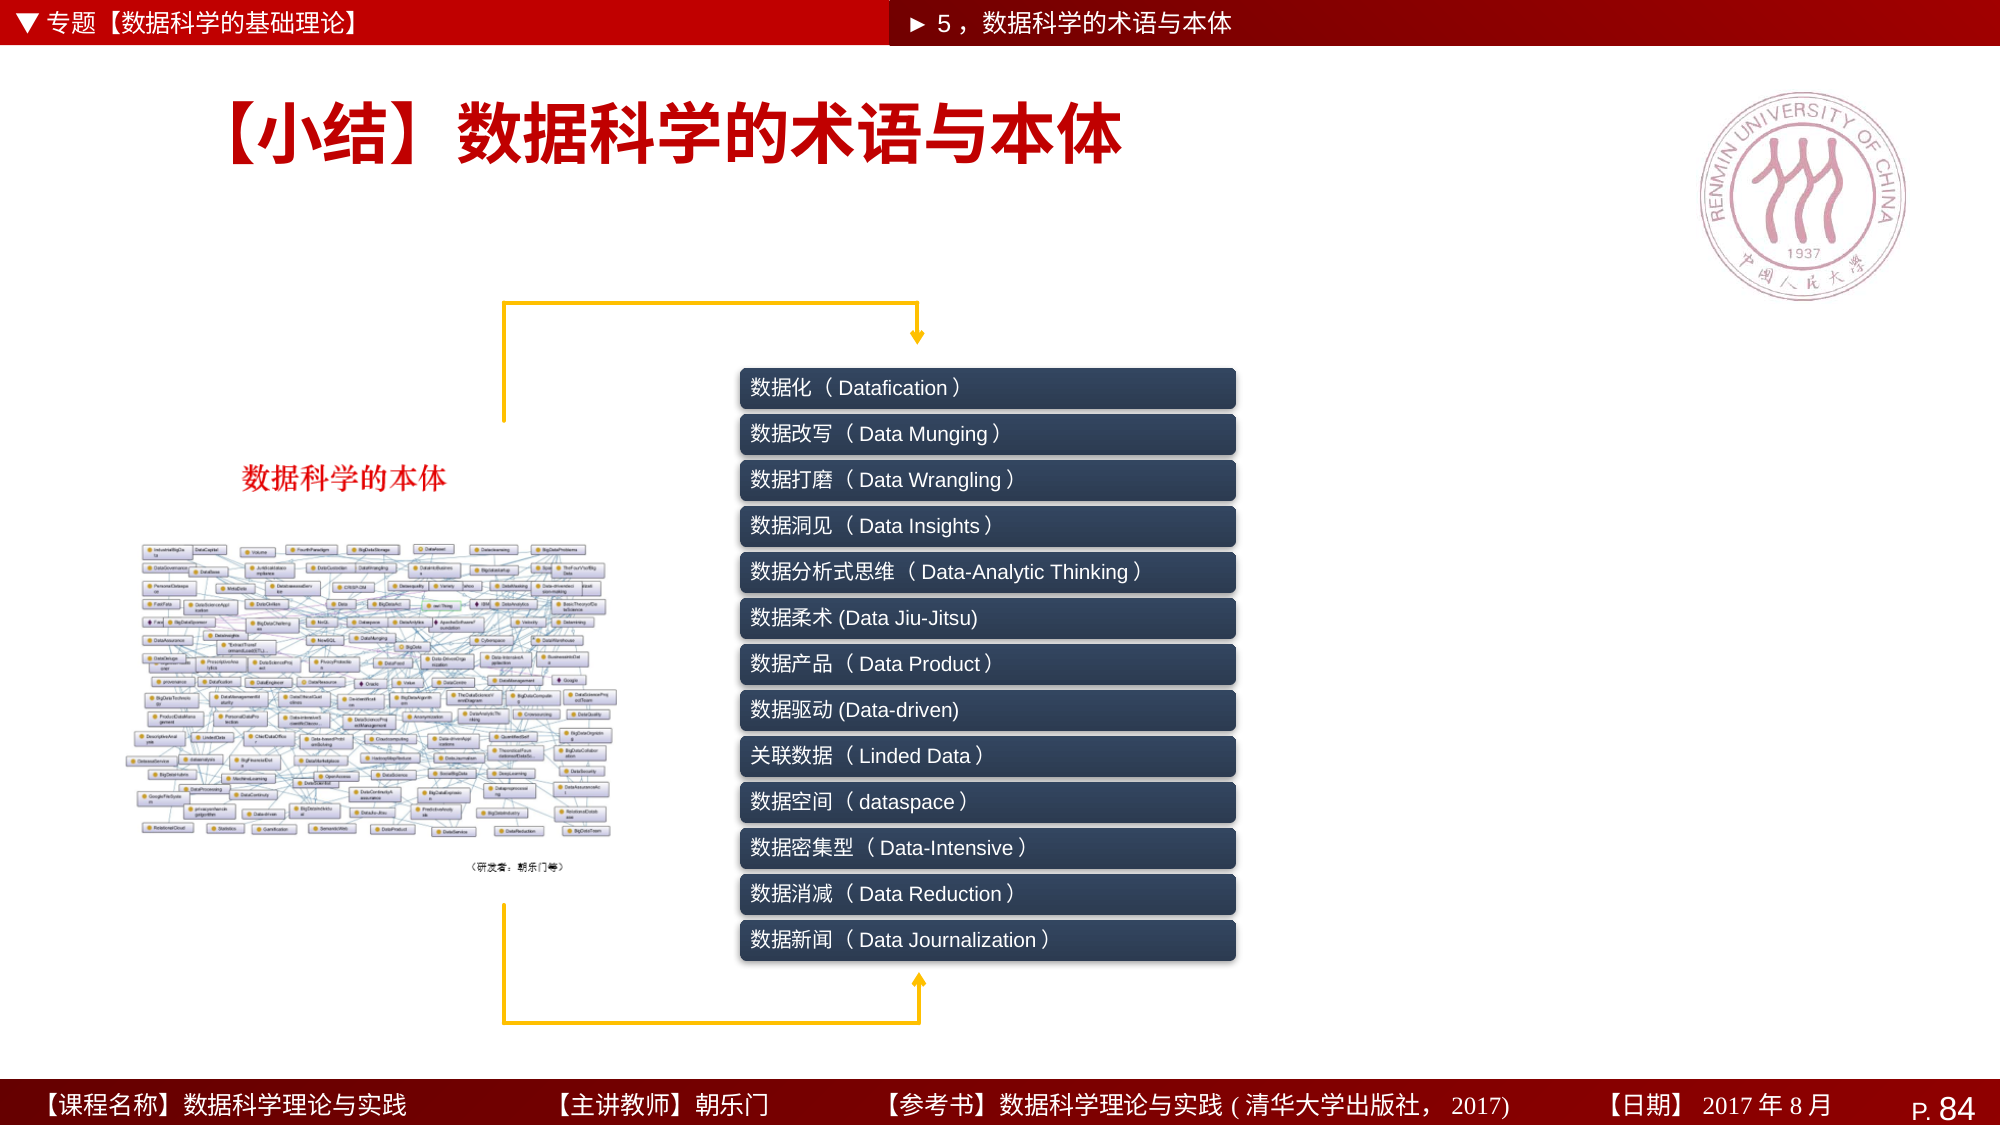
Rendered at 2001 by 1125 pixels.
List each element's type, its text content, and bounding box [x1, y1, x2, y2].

list ► 5，数据科学的术语与本体 [890, 0, 1249, 43]
picture [1696, 89, 1910, 304]
title 【小结】数据科学的术语与本体 [64, 64, 1249, 200]
list ▼专题【数据科学的基础理论】 [0, 0, 725, 43]
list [114, 451, 629, 878]
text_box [740, 361, 1237, 968]
